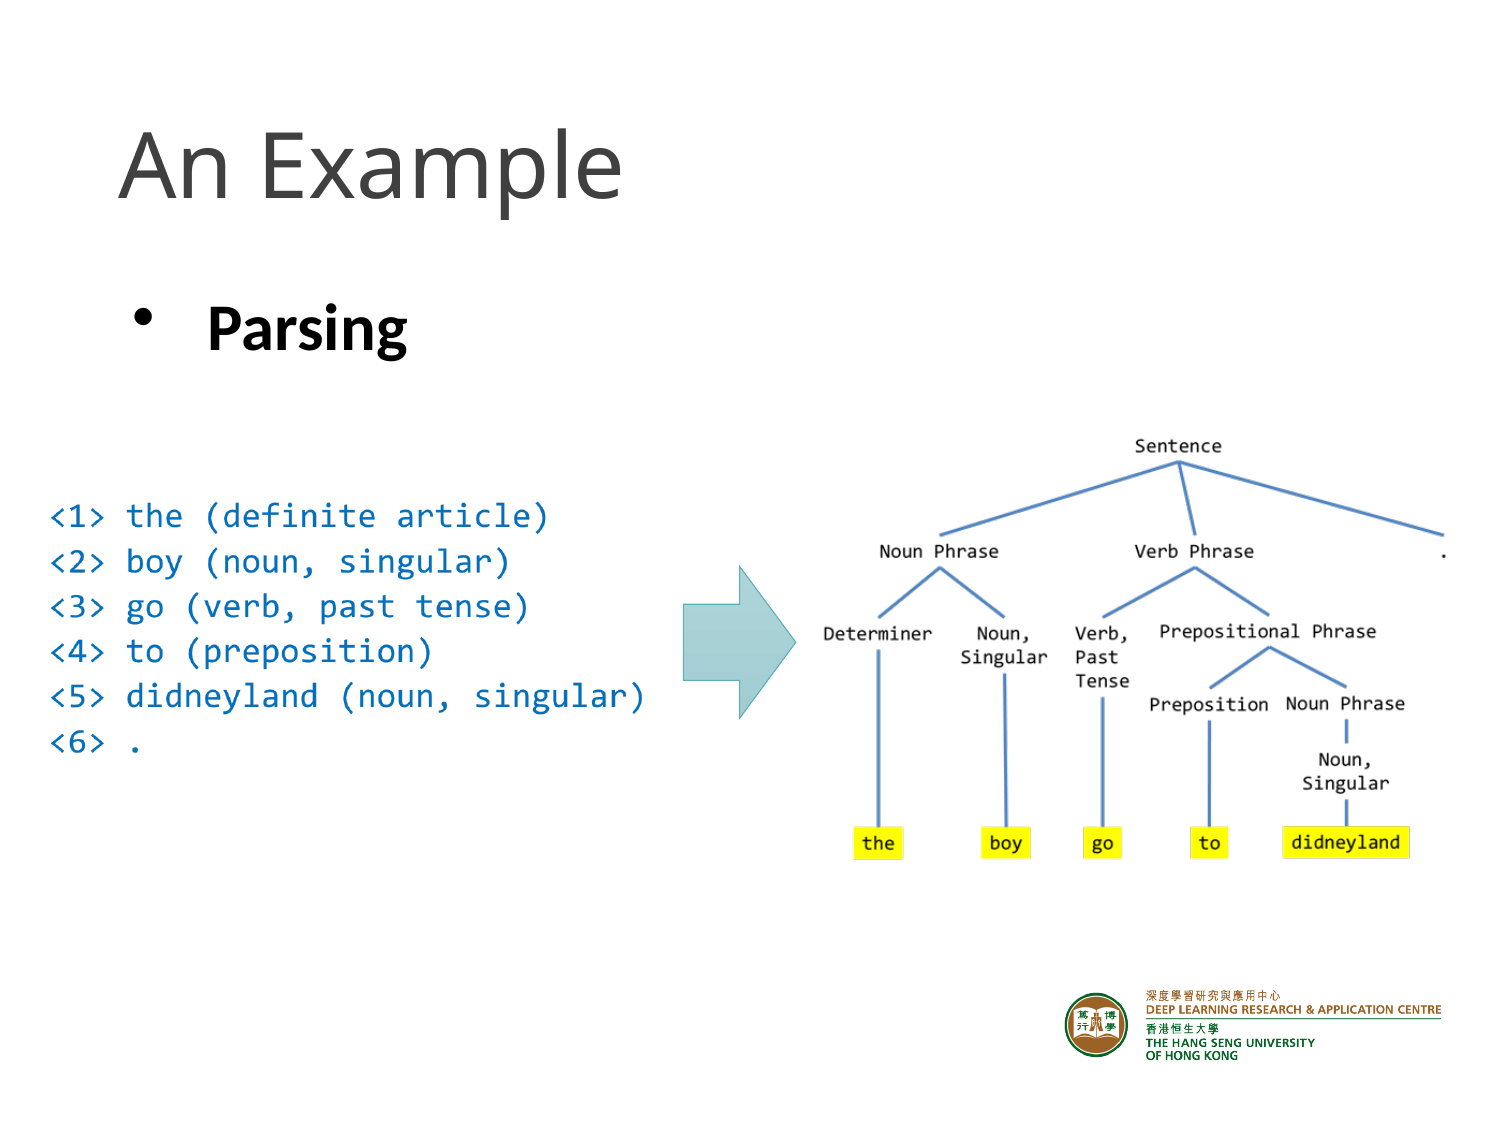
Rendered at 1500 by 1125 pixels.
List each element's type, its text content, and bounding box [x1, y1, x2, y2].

title An Example [103, 59, 1397, 278]
picture [811, 427, 1463, 867]
picture [27, 482, 668, 782]
text_box [682, 564, 797, 720]
list Parsing [117, 284, 1373, 945]
picture [1056, 975, 1459, 1074]
